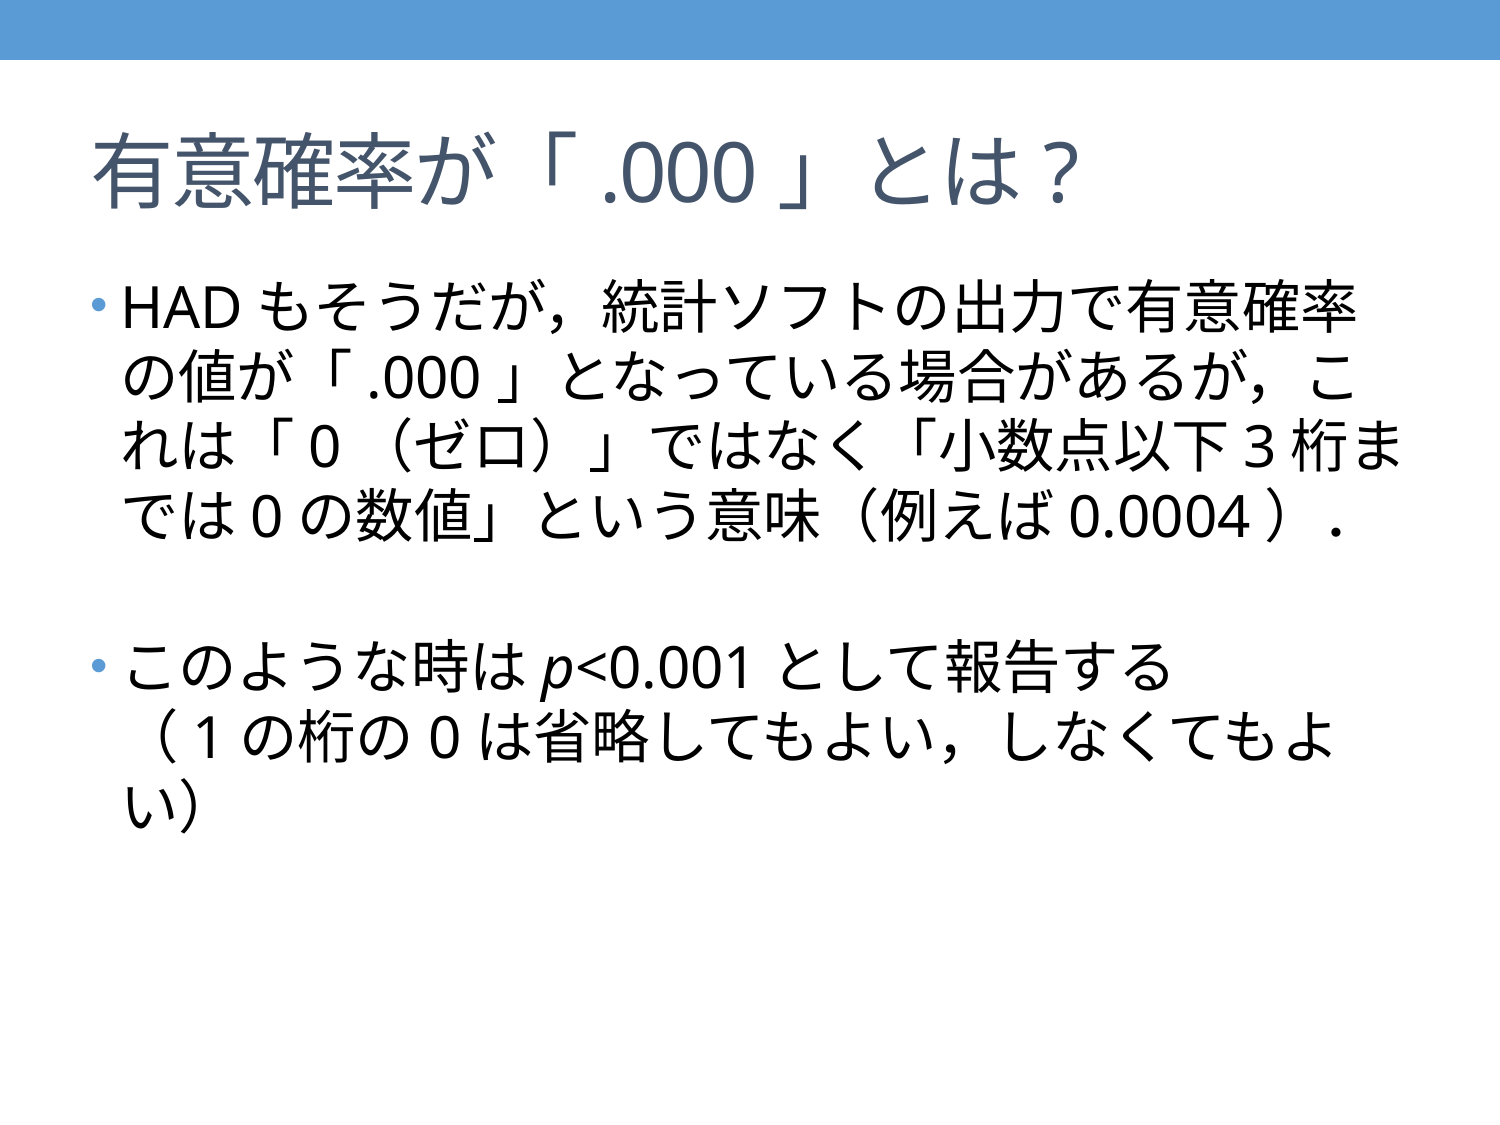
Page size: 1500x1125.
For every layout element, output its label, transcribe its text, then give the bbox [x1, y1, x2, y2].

list HADもそうだが，統計ソフトの出力で有意確率の値が「.000」となっている場合があるが，これは「0（ゼロ）」ではなく「小数点以下3桁までは0の数値」という意味（例えば0.0004）． このような時はp<0.001として報告する （1の桁の0は省略してもよい，しなくてもよい） [75, 262, 1425, 1063]
title 有意確率が「.000」とは? [75, 87, 1425, 250]
